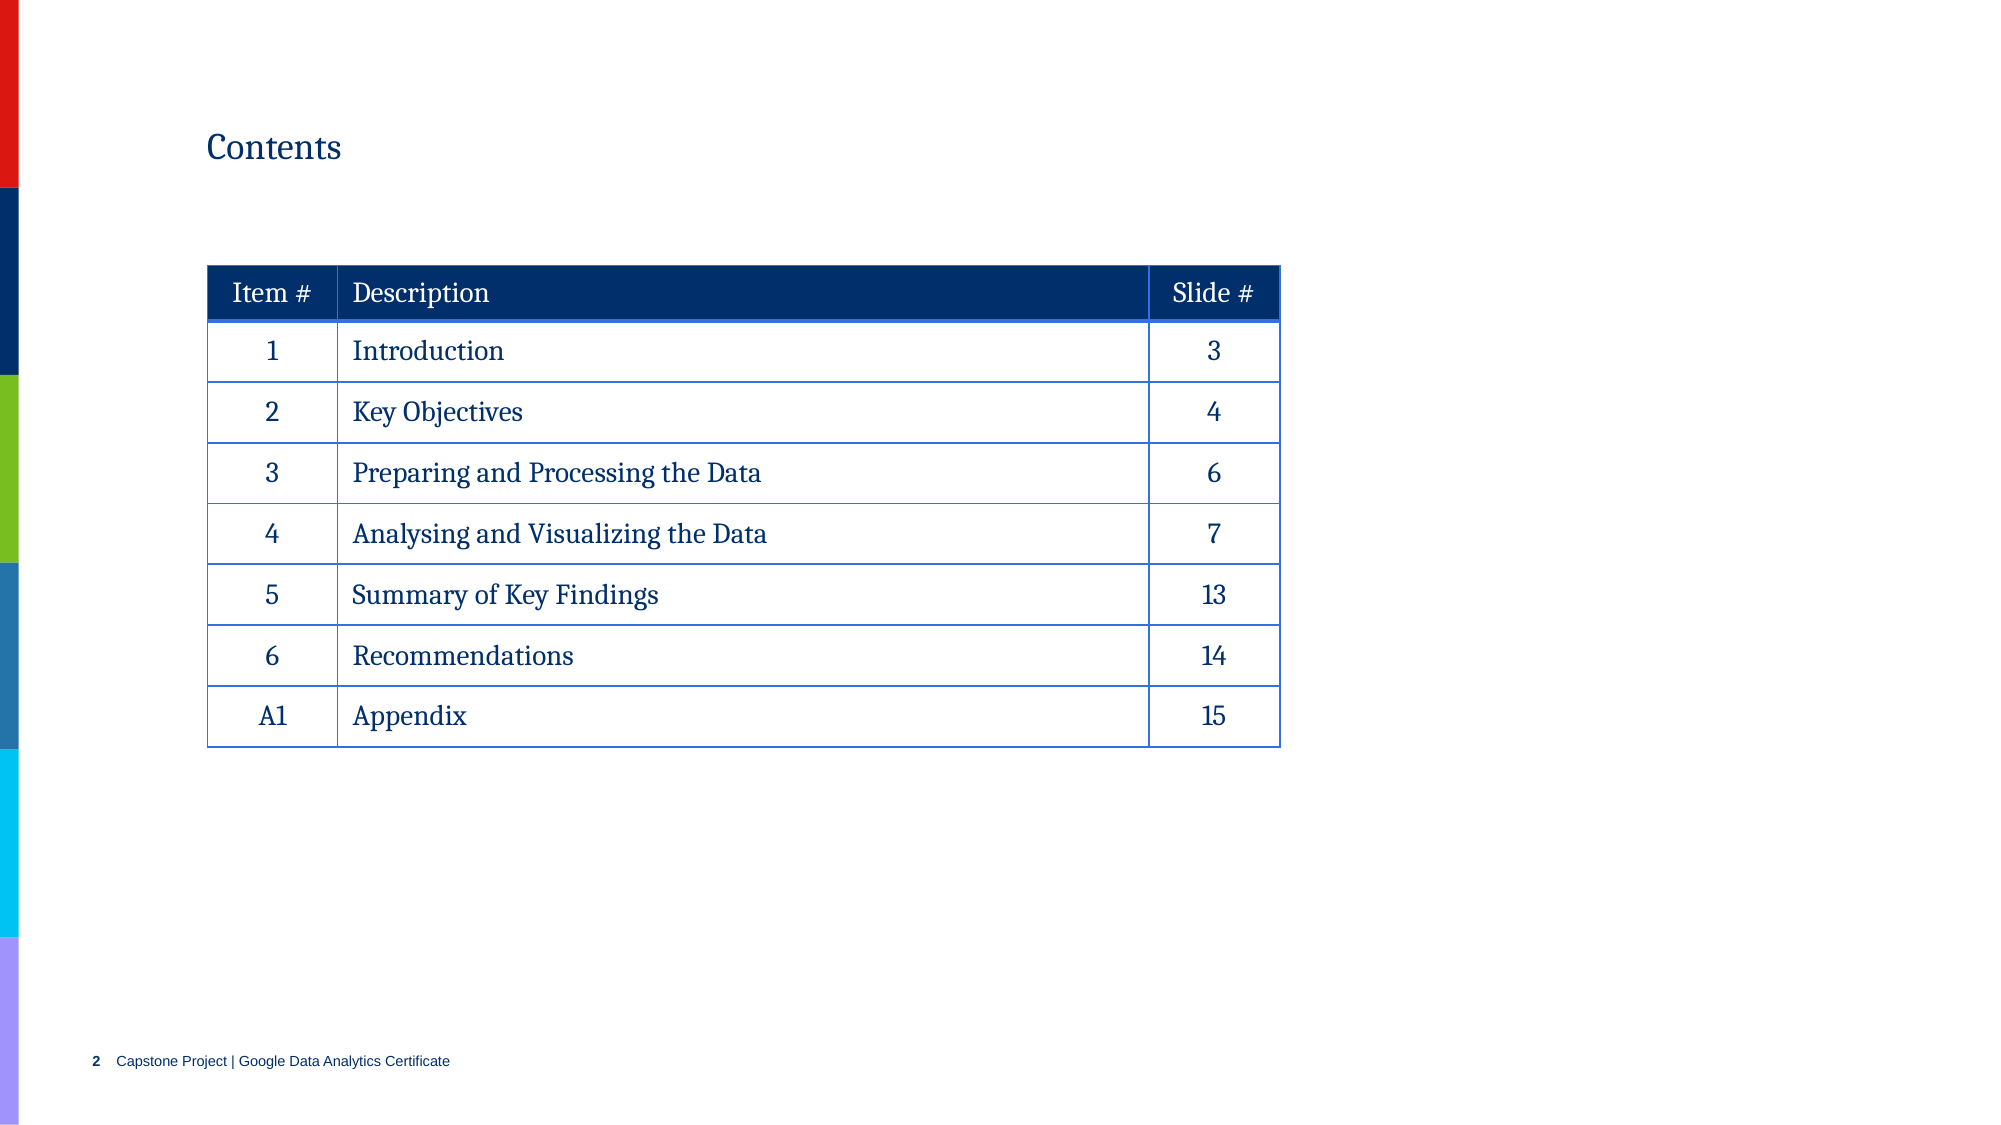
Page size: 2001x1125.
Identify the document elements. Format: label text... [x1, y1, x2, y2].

text_box Contents [192, 114, 929, 175]
table_cell Introduction [338, 323, 1148, 381]
table_cell 3 [208, 444, 337, 503]
table_cell Preparing and Processing the Data [338, 444, 1148, 503]
table_cell 1 [208, 323, 337, 381]
table_cell Key Objectives [338, 383, 1148, 442]
table_cell Summary of Key Findings [338, 565, 1148, 624]
table_cell 14 [1150, 626, 1279, 685]
table_cell 4 [1150, 383, 1279, 442]
table_cell 7 [1150, 504, 1279, 563]
table_cell Appendix [338, 687, 1148, 746]
table_cell 3 [1150, 323, 1279, 381]
table_cell 15 [1150, 687, 1279, 746]
table_cell 5 [208, 565, 337, 624]
slide_number 2 [35, 1052, 107, 1070]
table_cell Recommendations [338, 626, 1148, 685]
table_cell 6 [208, 626, 337, 685]
table_cell 4 [208, 504, 337, 563]
table_header Slide # [1150, 266, 1279, 319]
table_cell 6 [1150, 444, 1279, 503]
footer Capstone Project | Google Data Analytics Certificate [110, 1051, 786, 1070]
table_header Description [338, 266, 1148, 319]
table_header Item # [208, 266, 337, 319]
table_cell 2 [208, 383, 337, 442]
table_cell Analysing and Visualizing the Data [338, 504, 1148, 563]
table_cell 13 [1150, 565, 1279, 624]
table_cell A1 [208, 687, 337, 746]
